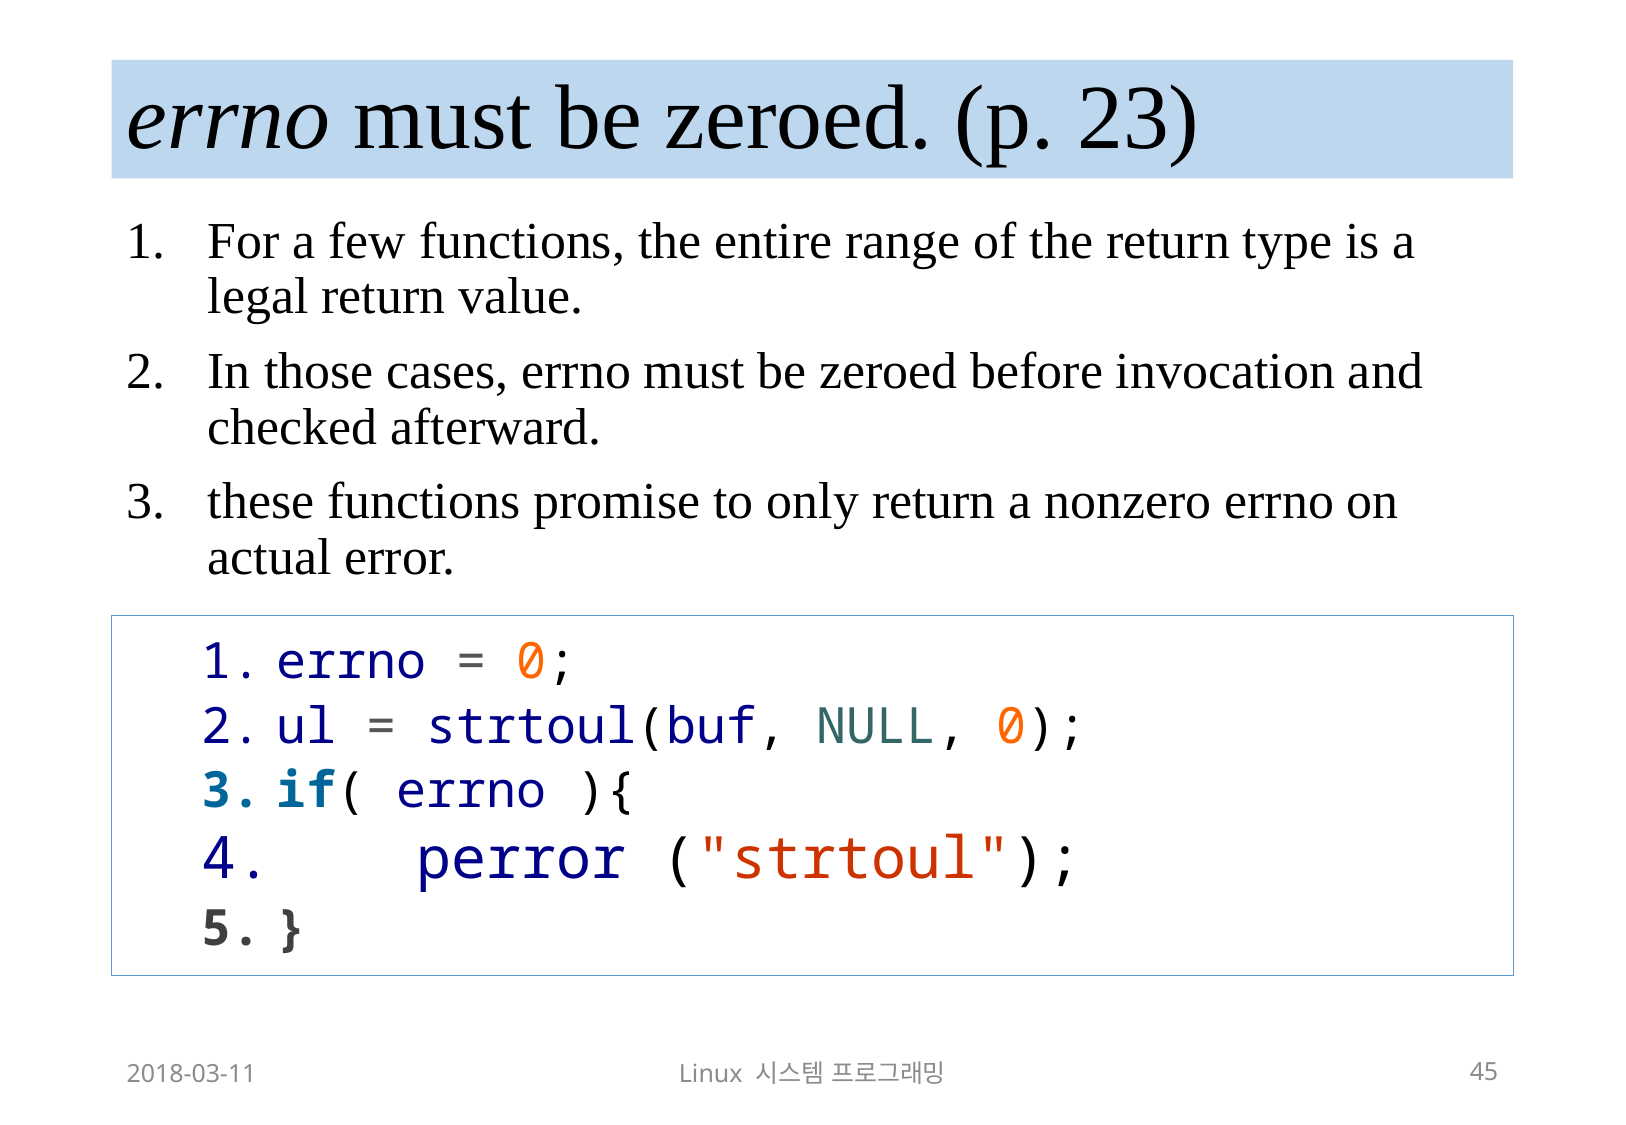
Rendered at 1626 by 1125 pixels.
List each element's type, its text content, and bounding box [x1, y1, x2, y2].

slide_number 45 [1147, 1042, 1514, 1103]
footer Linux 시스템 프로그래밍 [538, 1042, 1087, 1103]
text_box errno = 0; ul = strtoul(buf, NULL, 0); if( errno ){ perror ("strtoul"); } [111, 615, 1514, 976]
title errno must be zeroed. (p. 23) [111, 59, 1514, 179]
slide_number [111, 1042, 478, 1103]
list For a few functions, the entire range of the return type is a legal return value. In those cases, errno must be zeroed before invocation and checked afterward. these functions promise to only return a nonzero errno on actual error. [111, 205, 1514, 597]
